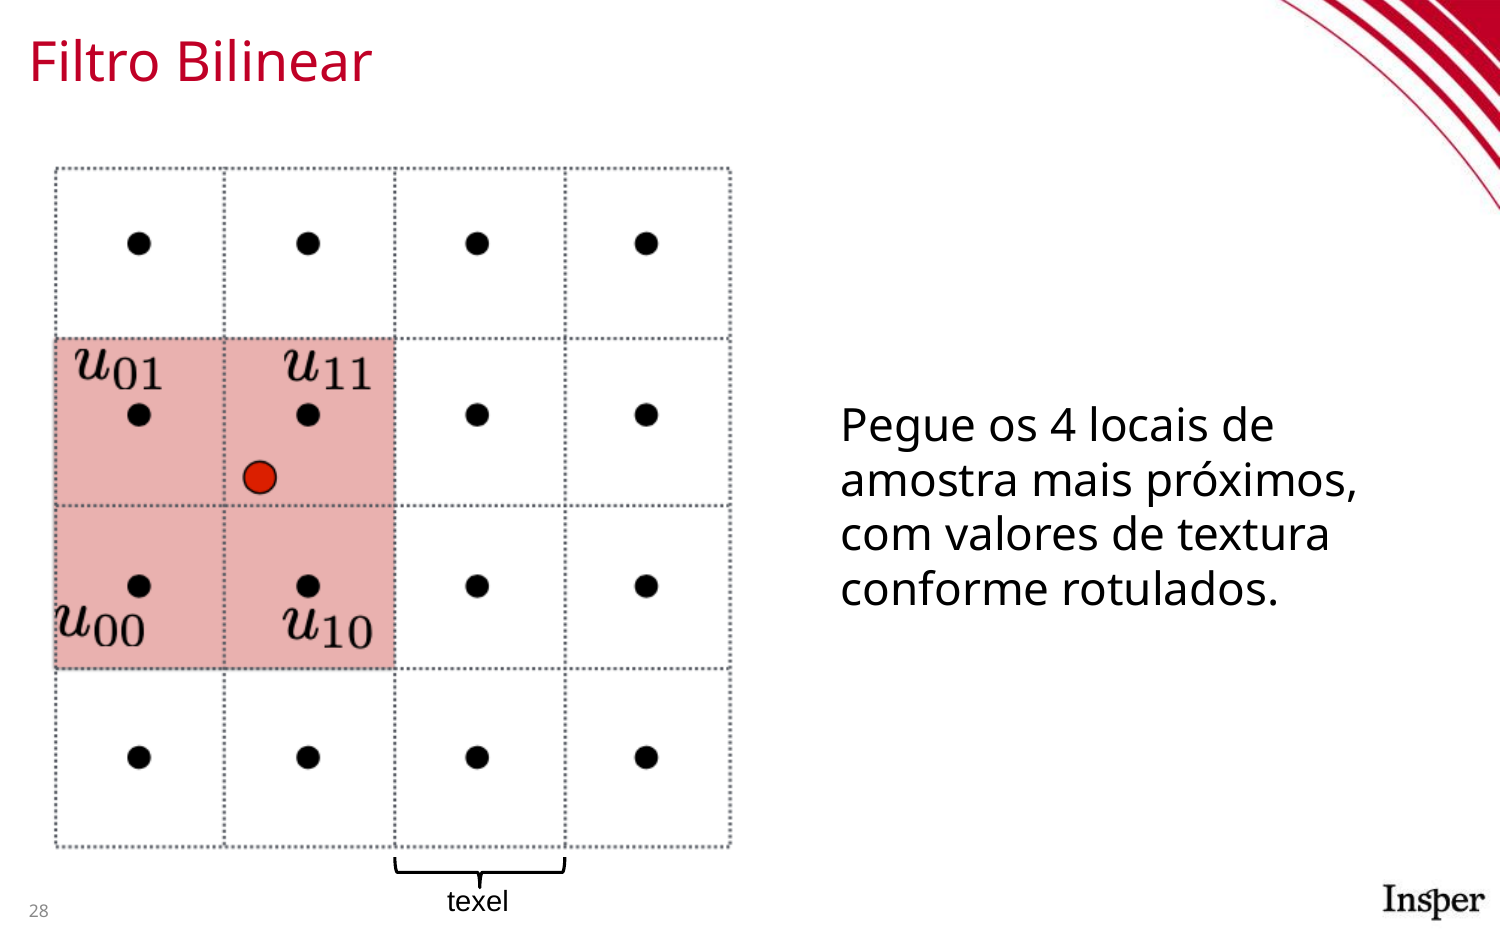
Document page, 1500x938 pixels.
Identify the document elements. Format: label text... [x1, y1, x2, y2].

title Filtro Bilinear [13, 18, 1397, 104]
text_box texel [432, 875, 536, 925]
slide_number 28 [0, 887, 78, 938]
picture [46, 0, 1500, 938]
list Pegue os 4 locais de amostra mais próximos, com valores de textura conforme rotulados. [825, 387, 1461, 876]
text_box [394, 868, 565, 889]
